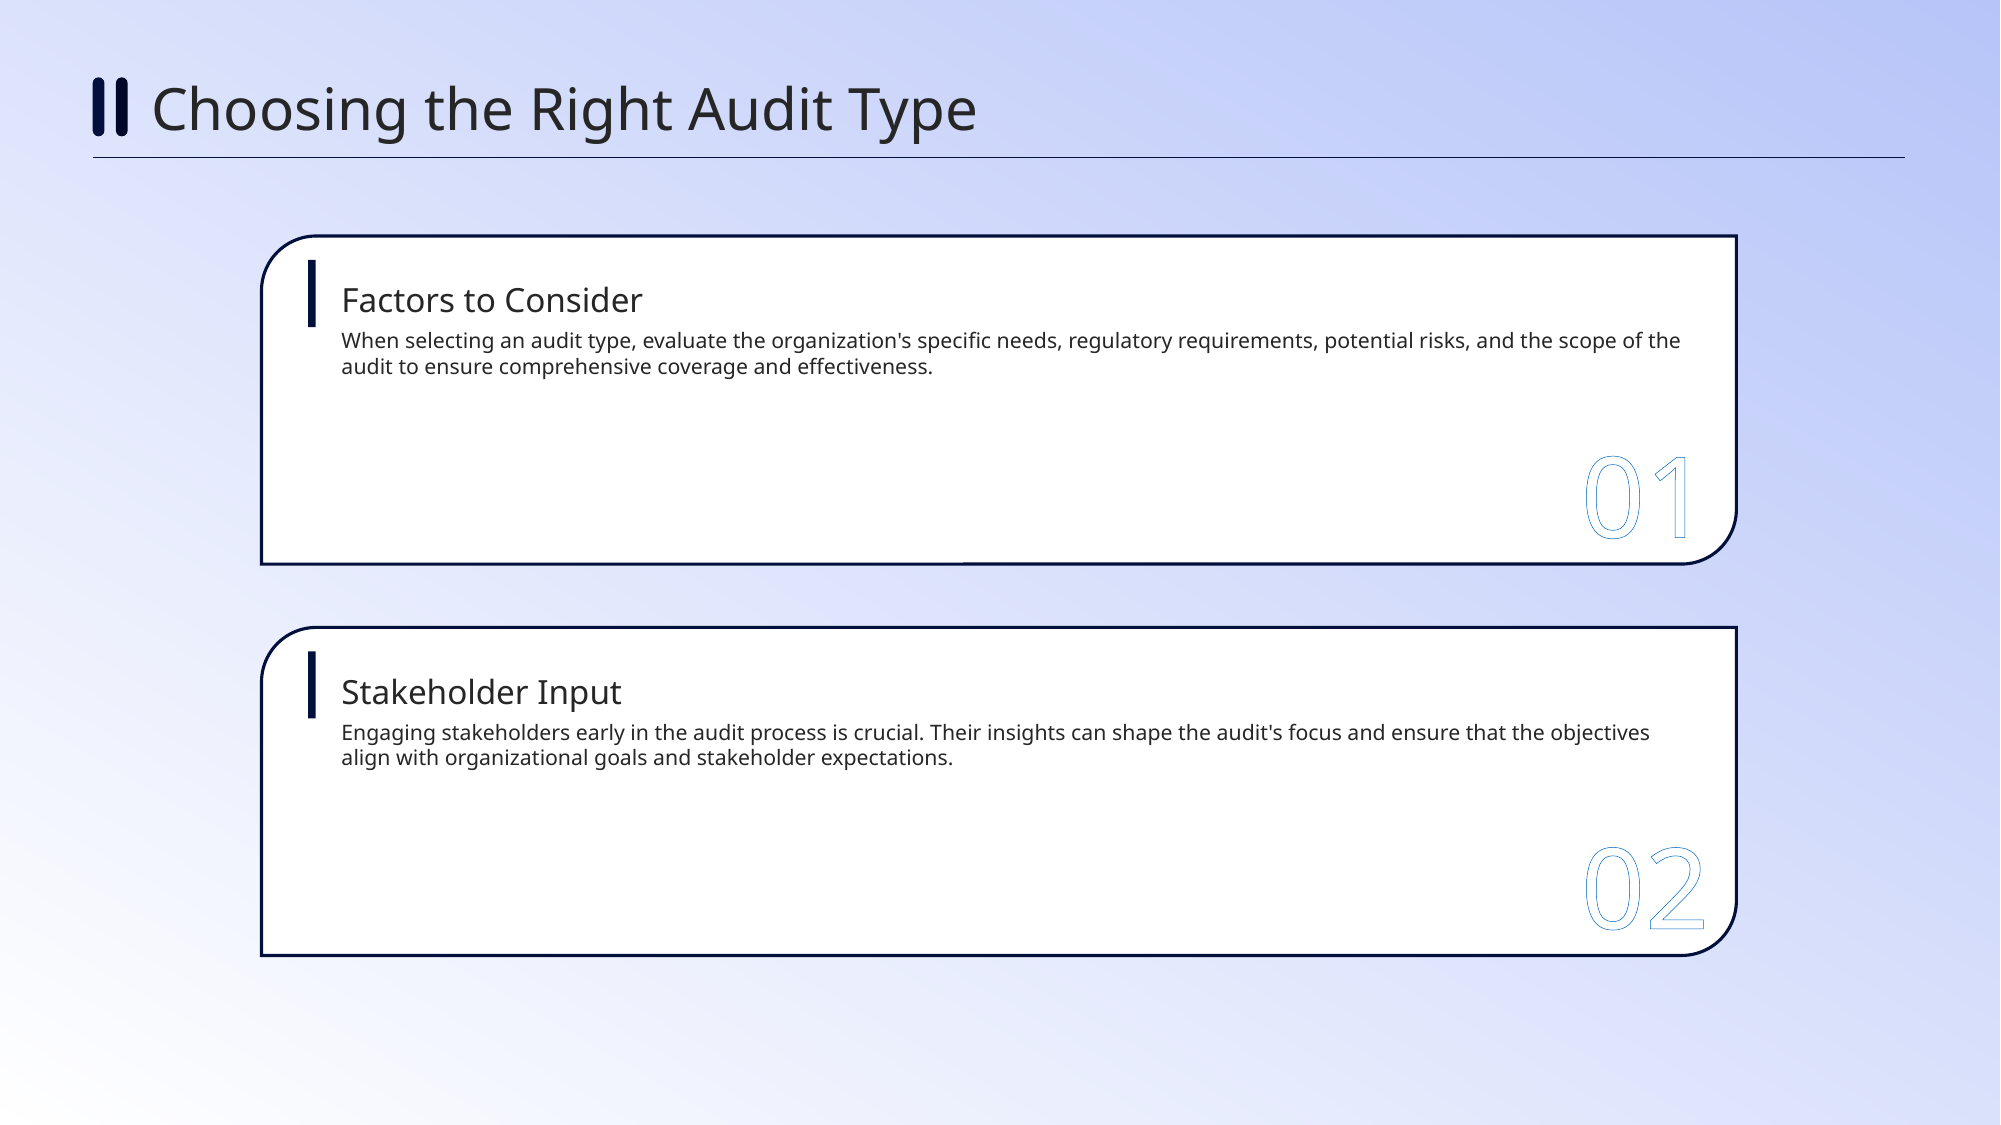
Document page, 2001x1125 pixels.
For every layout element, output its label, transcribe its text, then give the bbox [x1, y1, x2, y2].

text_box [92, 77, 105, 137]
text_box [115, 77, 128, 137]
text_box [308, 651, 316, 719]
text_box [261, 235, 1737, 565]
text_box When selecting an audit type, evaluate the organization's specific needs, regulatory requirements, potential risks, and the scope of the audit to ensure comprehensive coverage and effectiveness. [341, 327, 1702, 449]
text_box Stakeholder Input [341, 648, 1703, 711]
text_box Engaging stakeholders early in the audit process is crucial. Their insights can shape the audit's focus and ensure that the objectives align with organizational goals and stakeholder expectations. [341, 719, 1702, 841]
text_box Factors to Consider [341, 257, 1703, 320]
text_box 01 [1519, 425, 1710, 547]
text_box 02 [1519, 816, 1710, 938]
text_box Choosing the Right Audit Type [150, 68, 1797, 146]
text_box [308, 259, 316, 328]
text_box [261, 627, 1737, 956]
text_box [0, 0, 2000, 1125]
